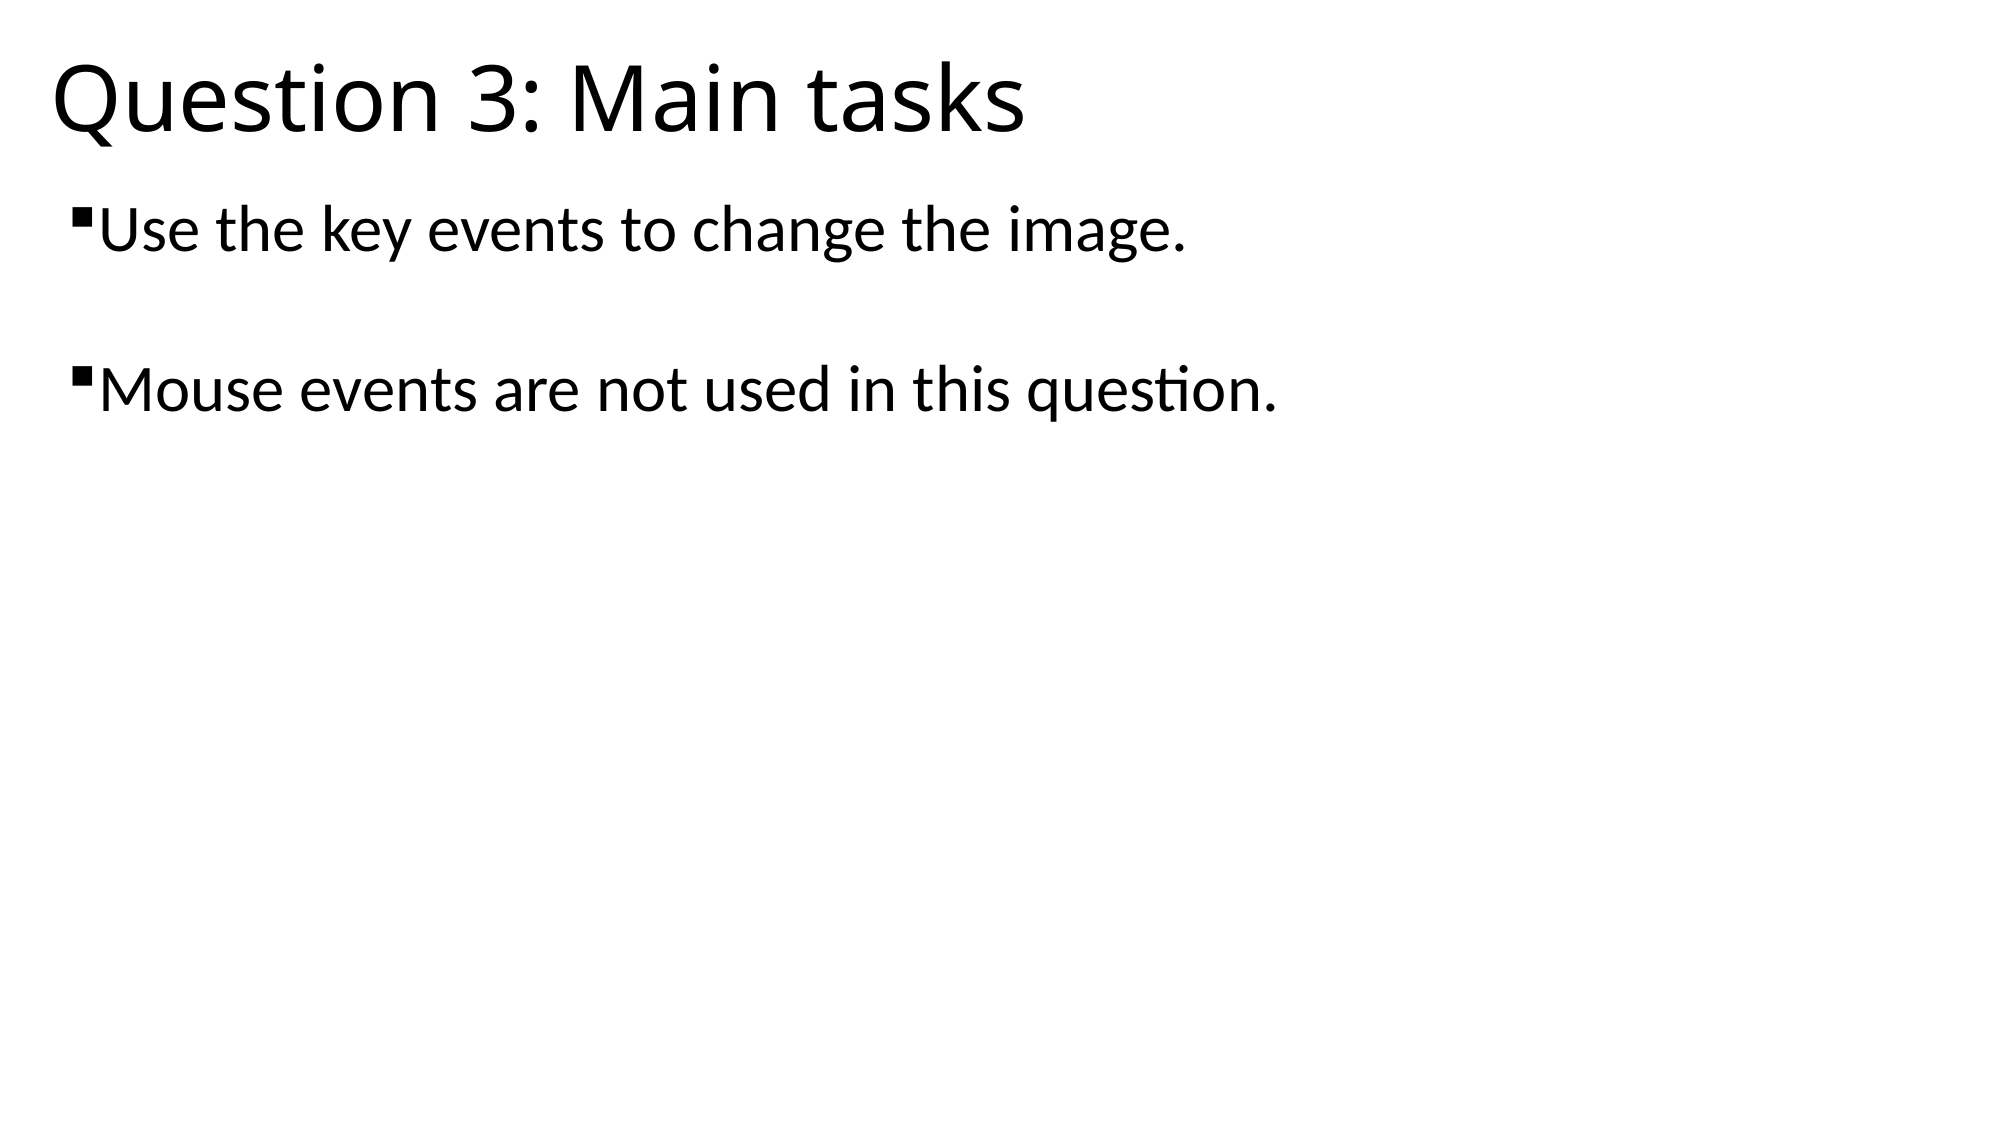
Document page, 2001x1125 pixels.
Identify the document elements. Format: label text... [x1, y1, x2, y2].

title Question 3: Main tasks [35, 0, 1972, 211]
text_box Use the key events to change the image. Mouse events are not used in this question. [53, 177, 1876, 513]
